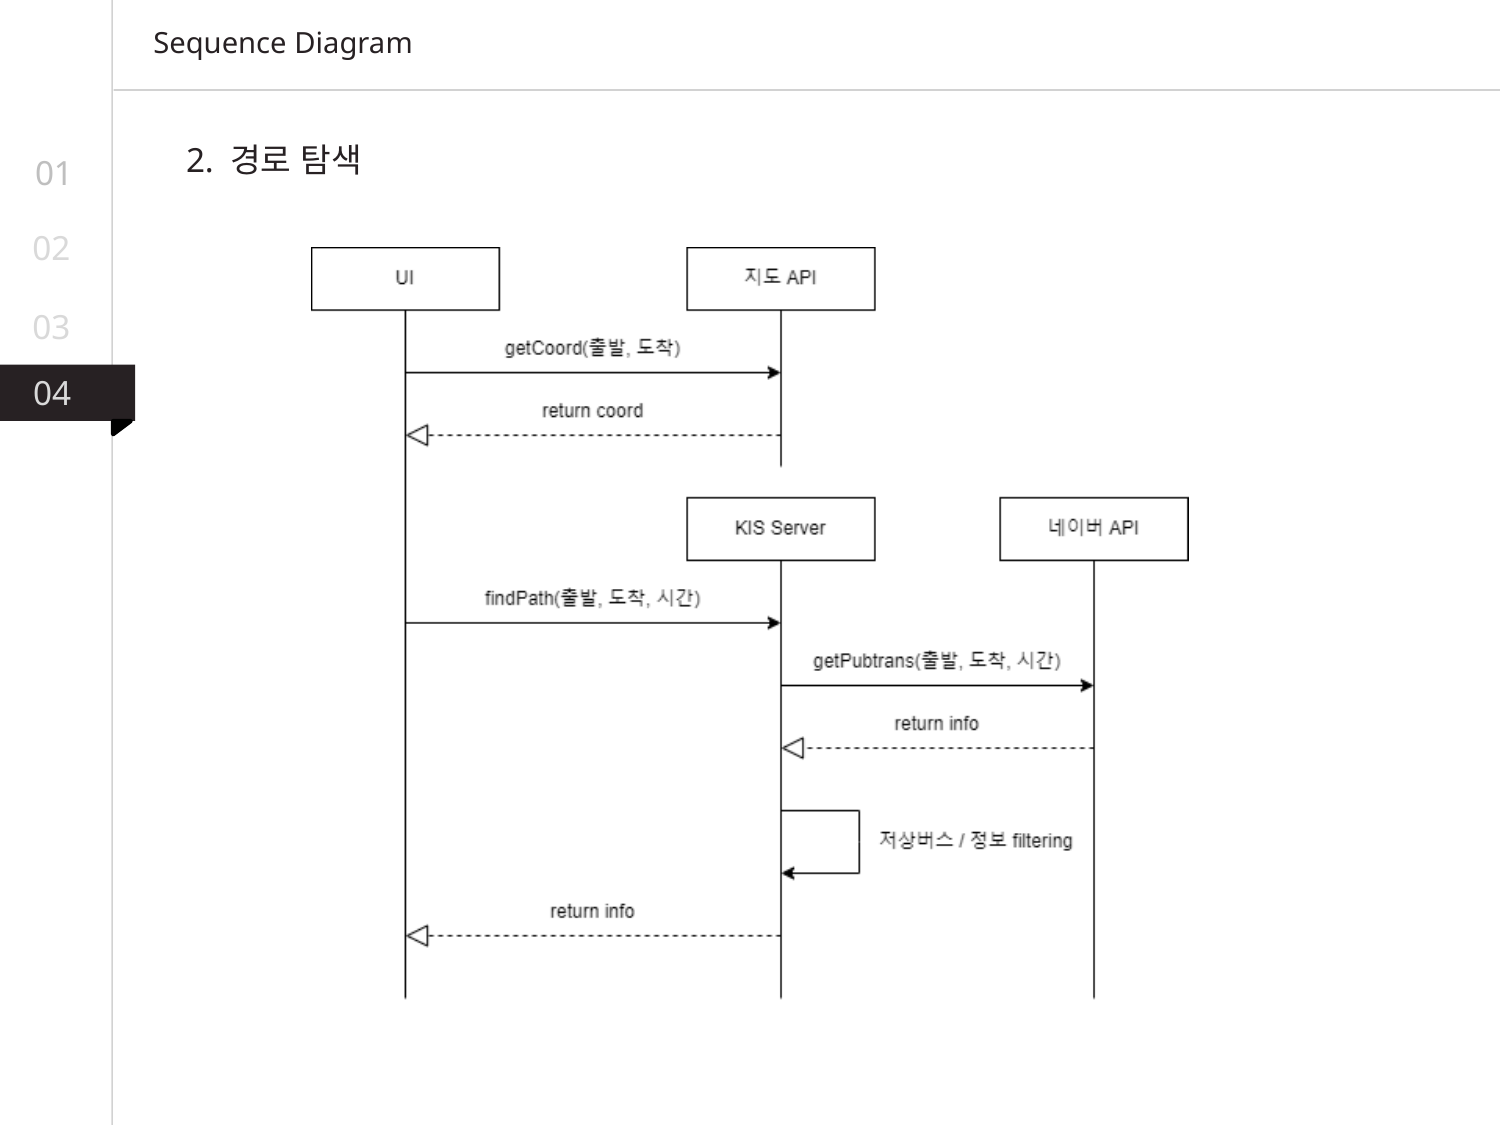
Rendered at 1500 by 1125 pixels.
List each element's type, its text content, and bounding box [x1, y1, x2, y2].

text_box 01 [20, 144, 107, 200]
text_box 2. 경로 탐색 [171, 132, 663, 187]
text_box 03 [17, 298, 92, 354]
text_box 02 [17, 219, 92, 275]
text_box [0, 364, 136, 435]
picture [311, 247, 1189, 1002]
text_box Sequence Diagram [135, 17, 431, 68]
